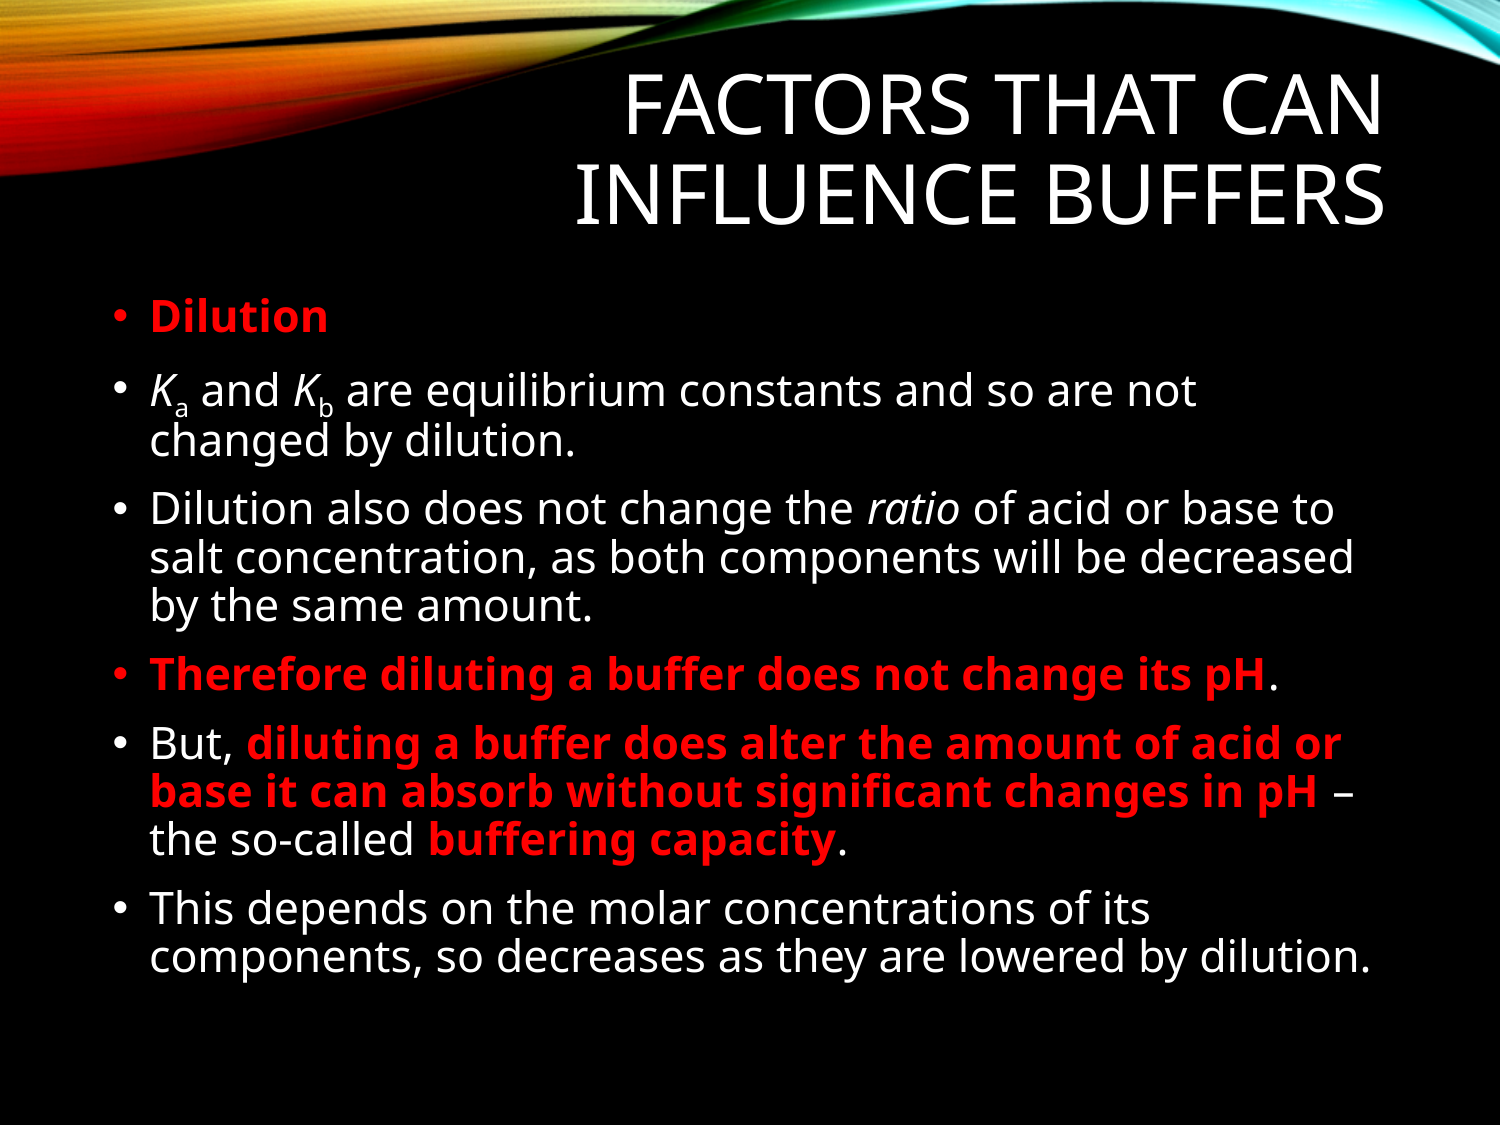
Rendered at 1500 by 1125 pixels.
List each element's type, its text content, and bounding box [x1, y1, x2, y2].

picture [0, 0, 1500, 178]
title Factors that can influence buffers [195, 46, 1403, 259]
list Dilution Ka and Kb are equilibrium constants and so are not changed by dilution. Dilution also does not change the ratio of acid or base to salt concentration, as both components will be decreased by the same amount. Therefore diluting a buffer does not change its pH. But, diluting a buffer does alter the amount of acid or base it can absorb without significant changes in pH – the so-called buffering capacity. This depends on the molar concentrations of its components, so decreases as they are lowered by dilution. [97, 286, 1403, 1028]
